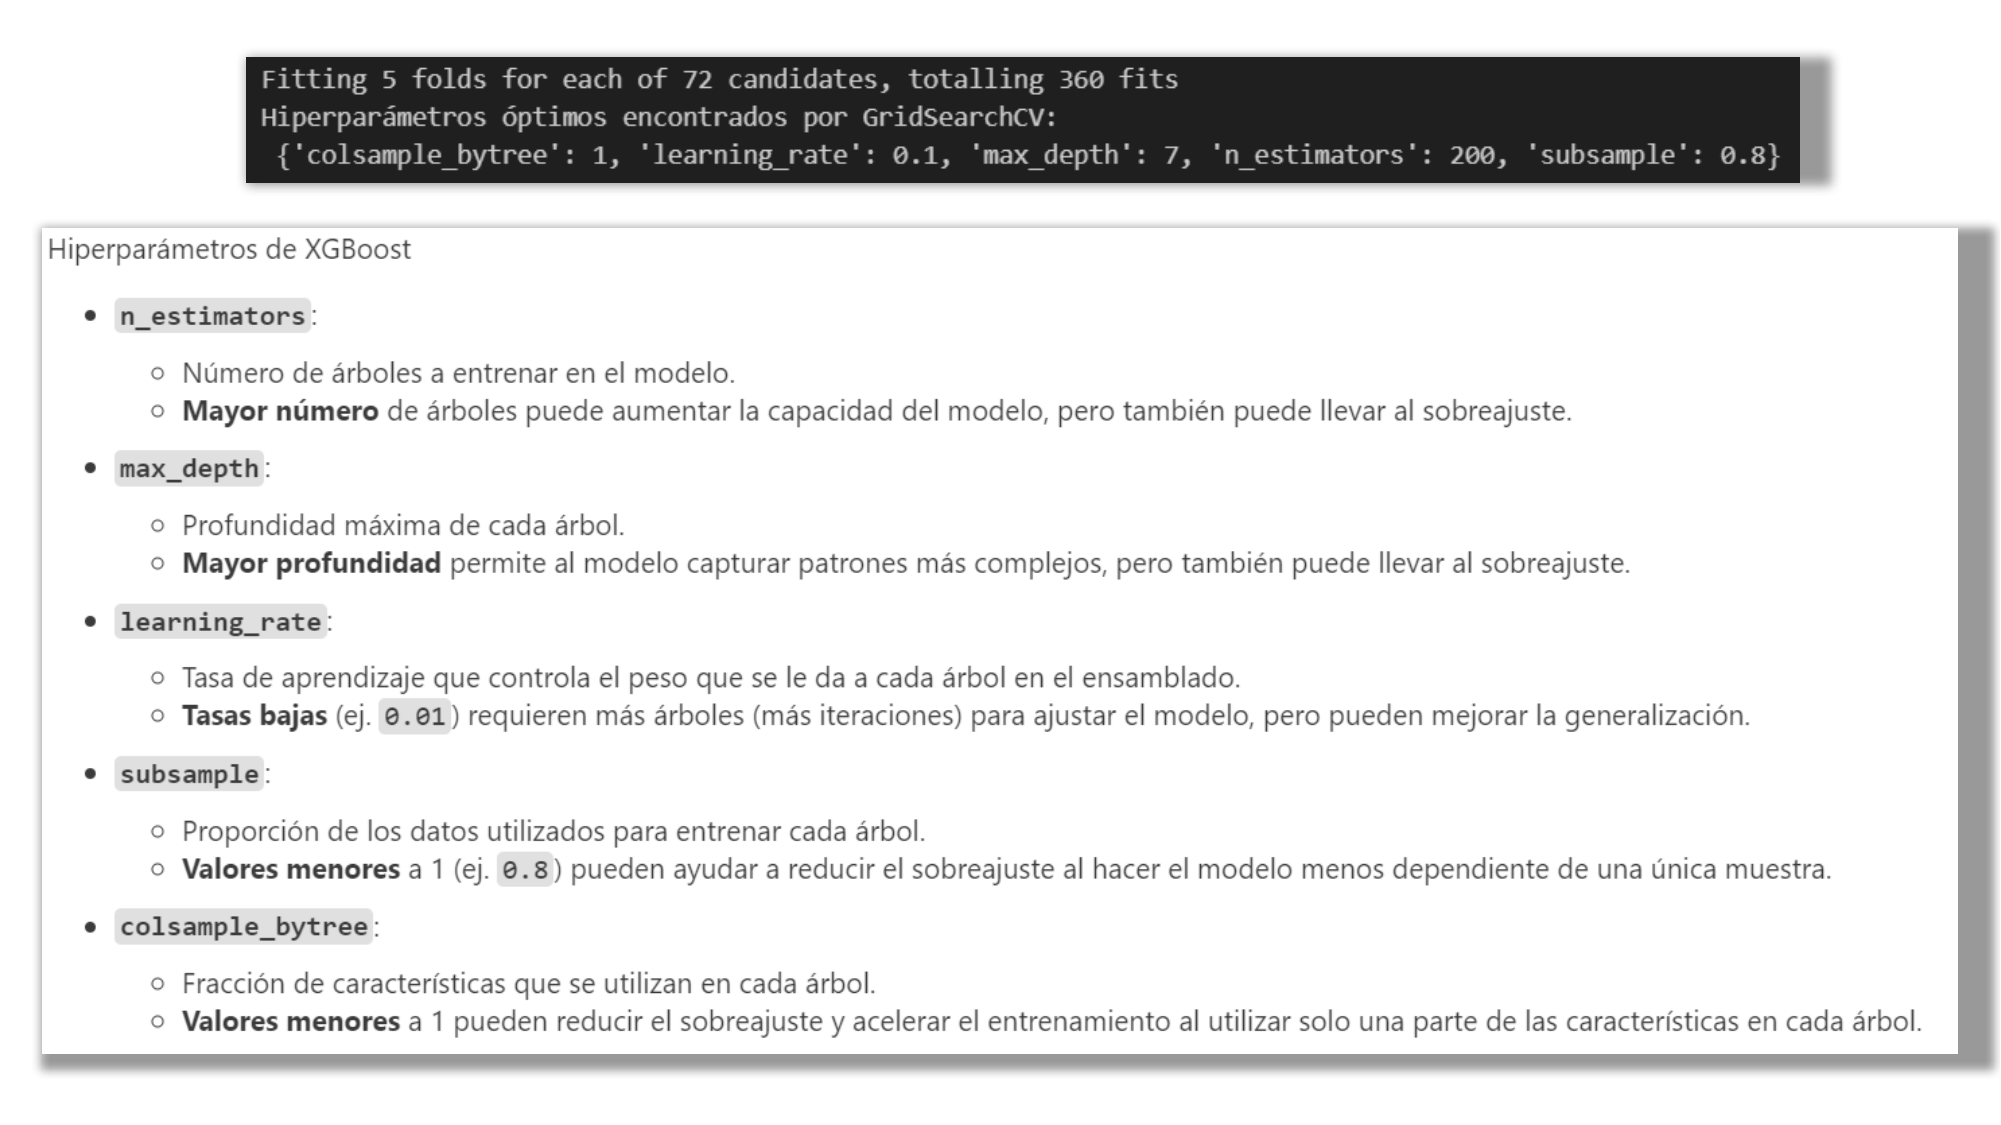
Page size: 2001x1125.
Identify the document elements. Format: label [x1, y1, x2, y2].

picture [245, 57, 1801, 184]
picture [41, 228, 1958, 1055]
